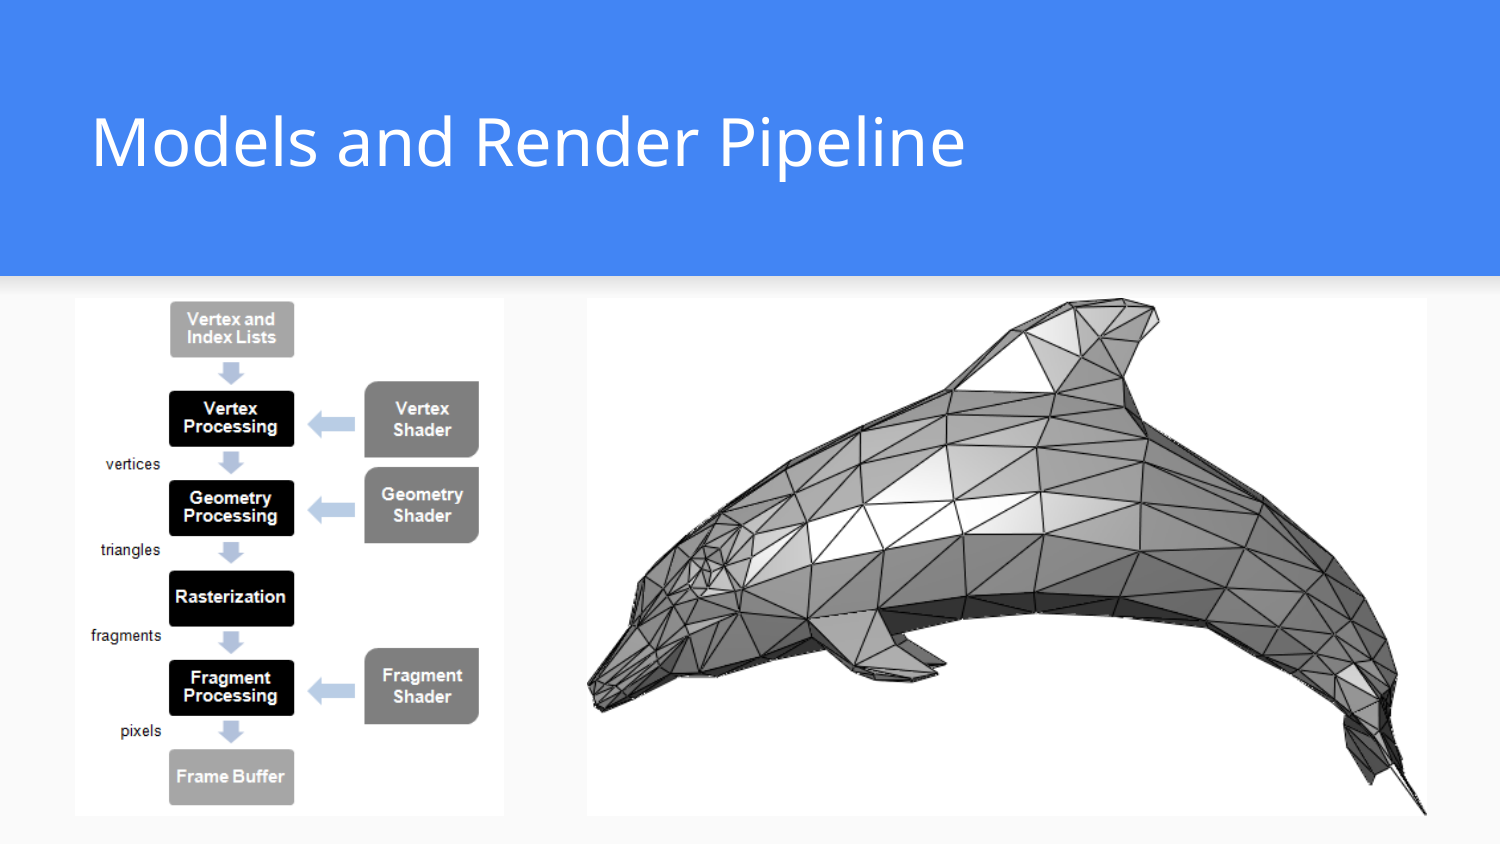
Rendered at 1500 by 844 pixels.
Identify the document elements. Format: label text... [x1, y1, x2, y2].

title Models and Render Pipeline [75, 84, 1425, 211]
picture [75, 298, 504, 817]
picture [587, 298, 1427, 817]
